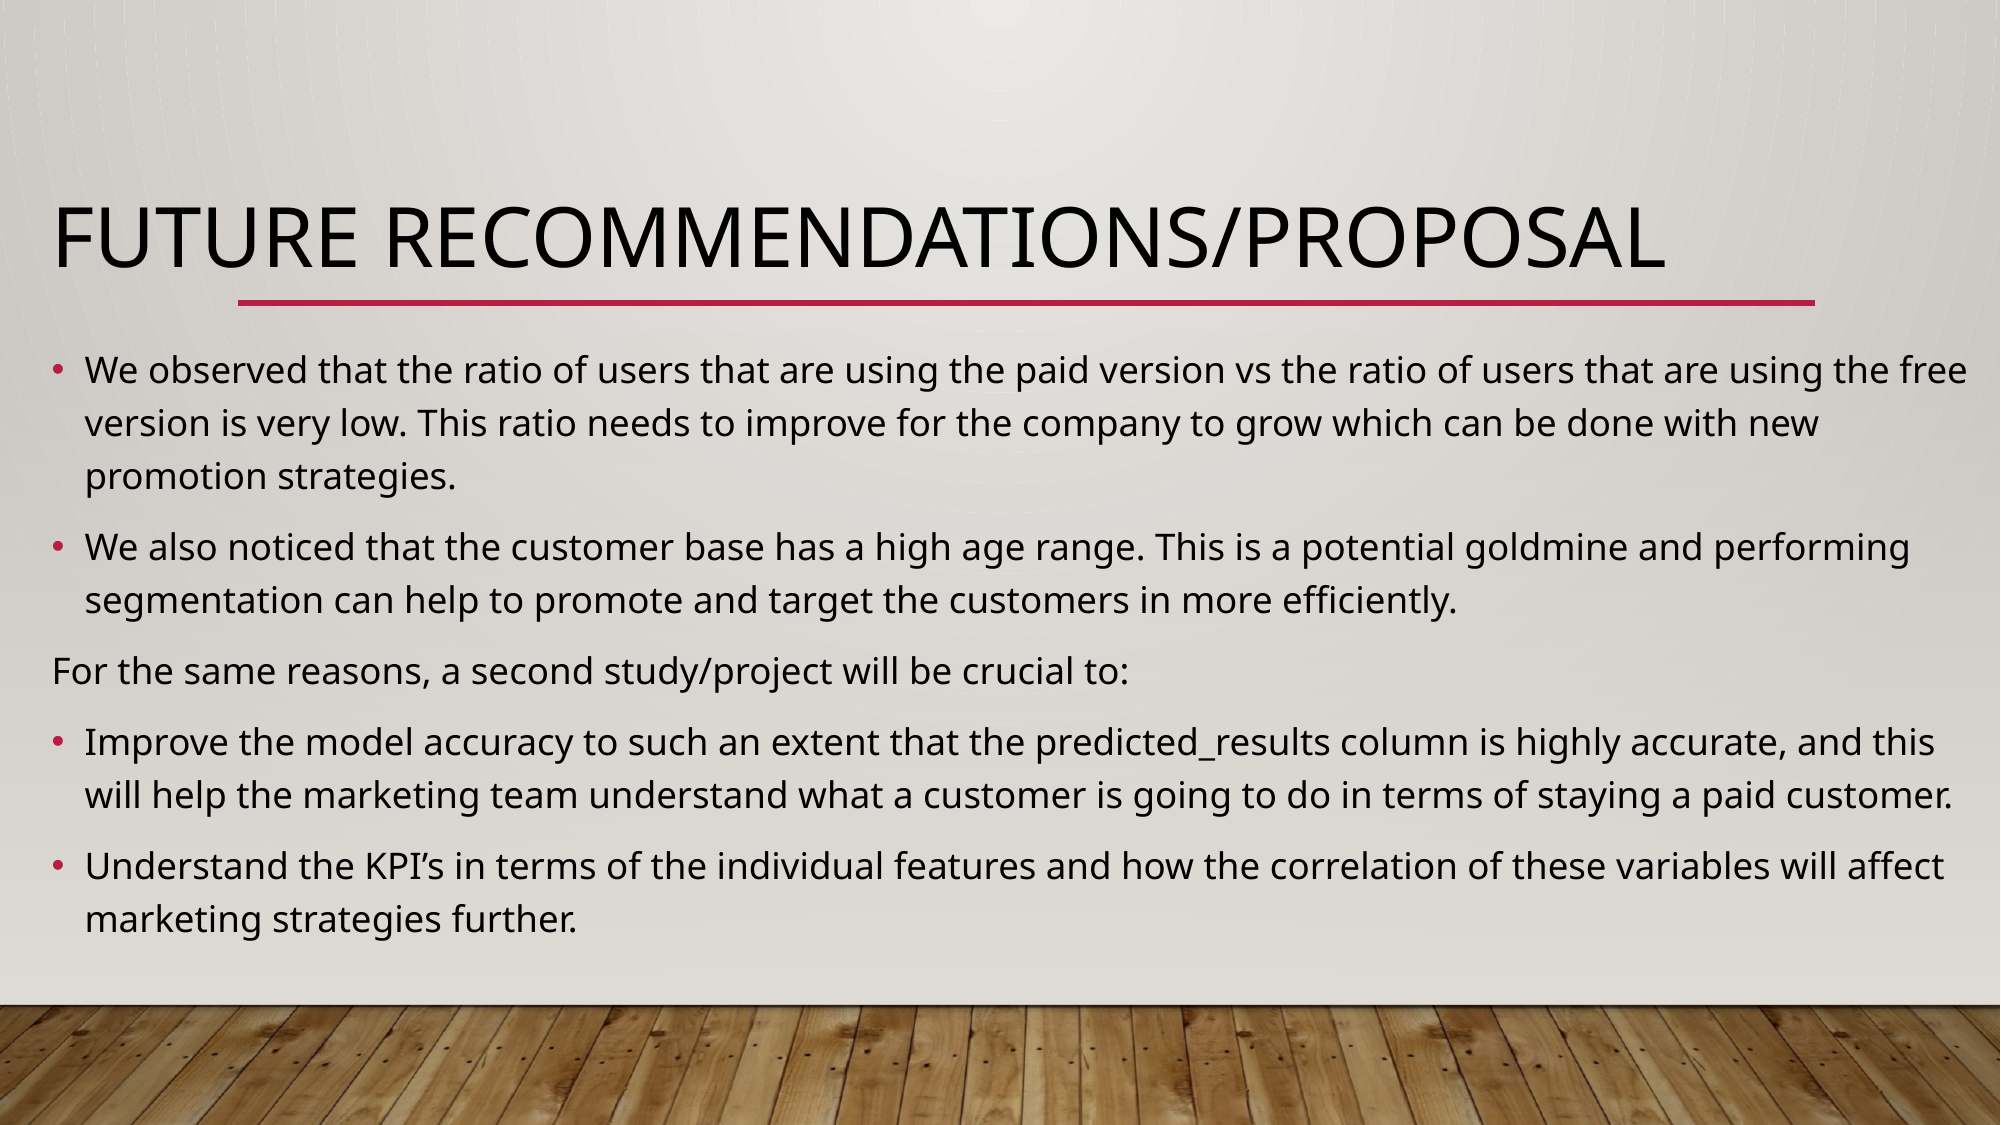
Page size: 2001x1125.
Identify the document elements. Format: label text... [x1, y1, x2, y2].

title Future recommendations/PROPOSAL [36, 188, 1698, 330]
picture [0, 1005, 2000, 1125]
list We observed that the ratio of users that are using the paid version vs the ratio of users that are using the free version is very low. This ratio needs to improve for the company to grow which can be done with new promotion strategies. We also noticed that the customer base has a high age range. This is a potential goldmine and performing segmentation can help to promote and target the customers in more efficiently. For the same reasons, a second study/project will be crucial to: Improve the model accuracy to such an extent that the predicted_results column is highly accurate, and this will help the marketing team understand what a customer is going to do in terms of staying a paid customer. Understand the KPI’s in terms of the individual features and how the correlation of these variables will affect marketing strategies further. [36, 330, 2000, 993]
